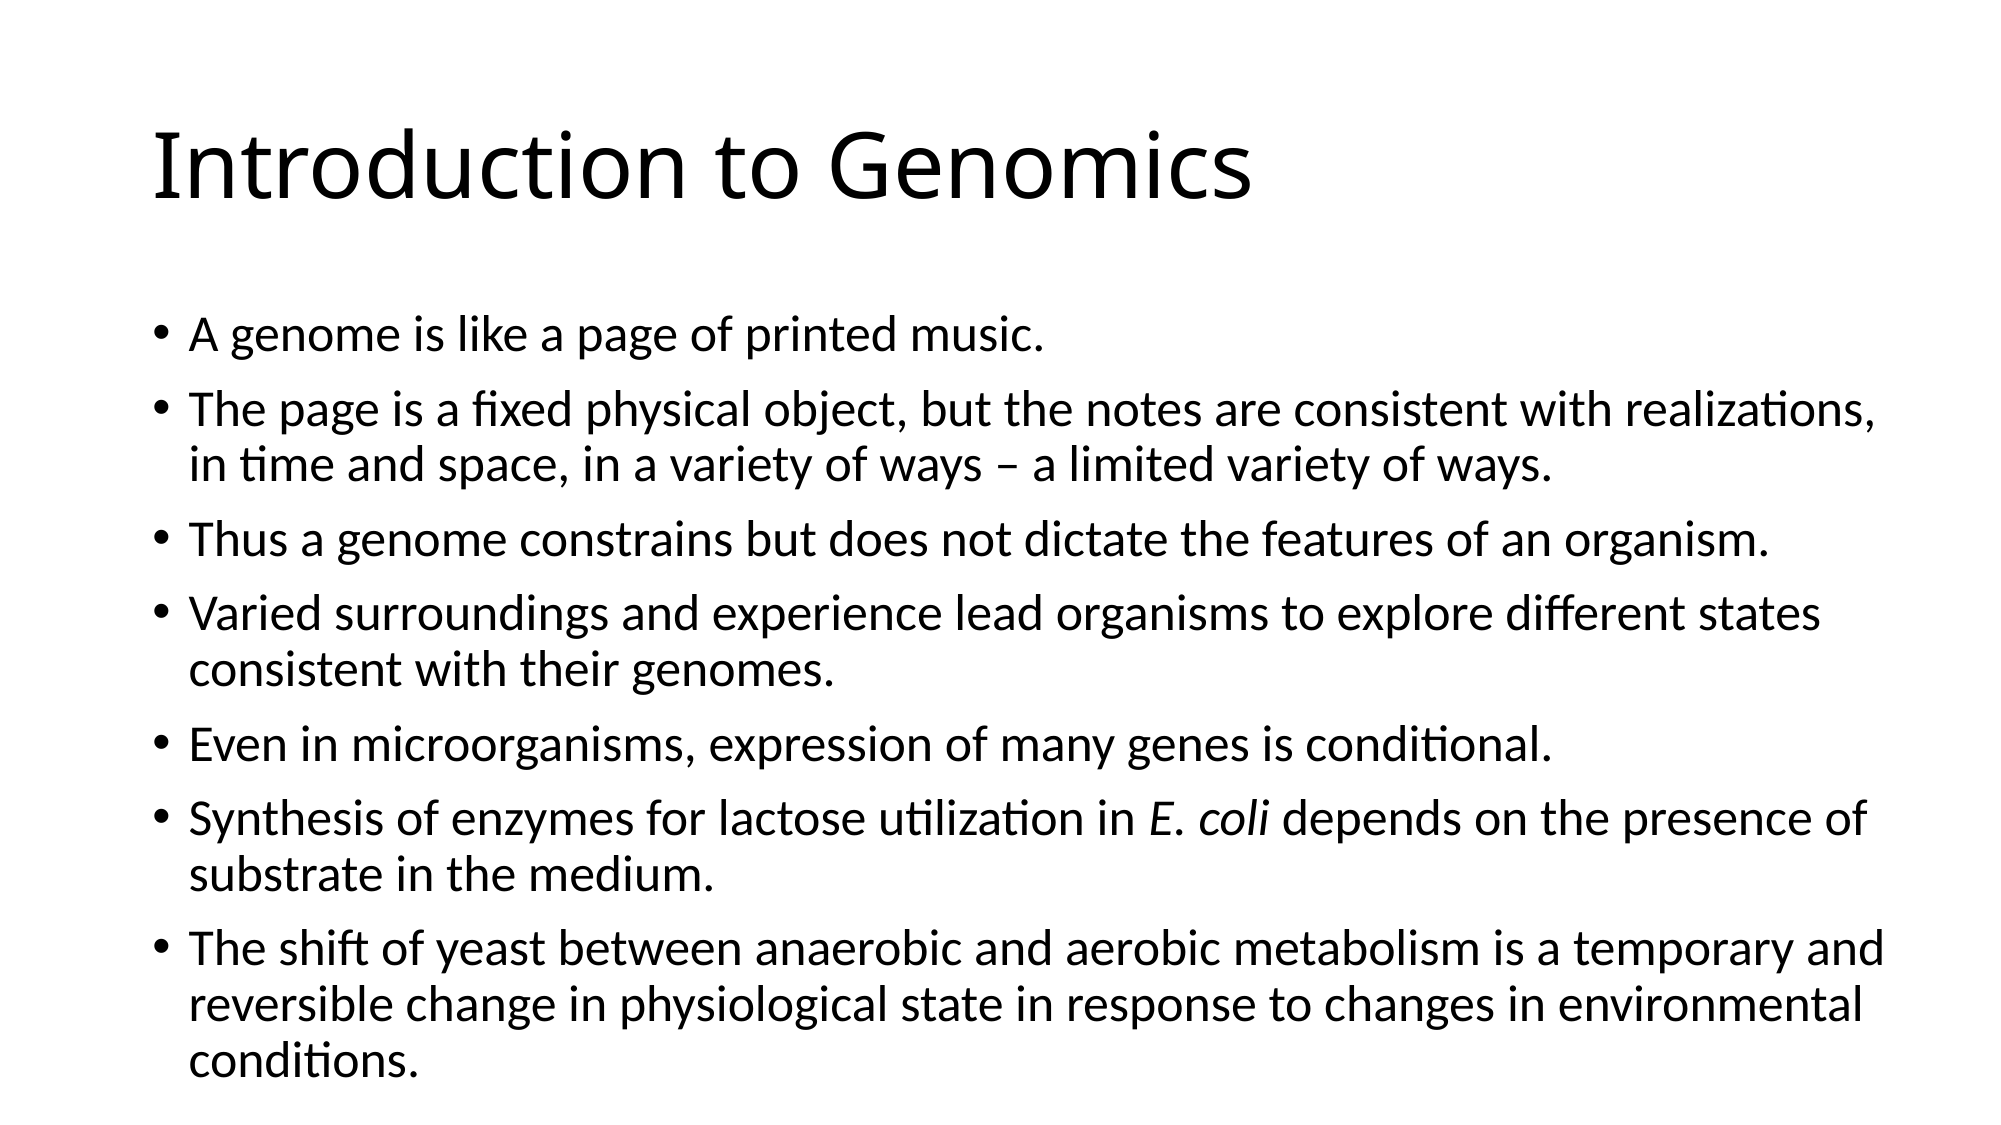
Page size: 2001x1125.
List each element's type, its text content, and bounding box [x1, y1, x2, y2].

title Introduction to Genomics [137, 59, 1863, 278]
list A genome is like a page of printed music. The page is a fixed physical object, but the notes are consistent with realizations, in time and space, in a variety of ways – a limited variety of ways. Thus a genome constrains but does not dictate the features of an organism. Varied surroundings and experience lead organisms to explore different states consistent with their genomes. Even in microorganisms, expression of many genes is conditional. Synthesis of enzymes for lactose utilization in E. coli depends on the presence of substrate in the medium. The shift of yeast between anaerobic and aerobic metabolism is a temporary and reversible change in physiological state in response to changes in environmental conditions. [137, 299, 1931, 1108]
